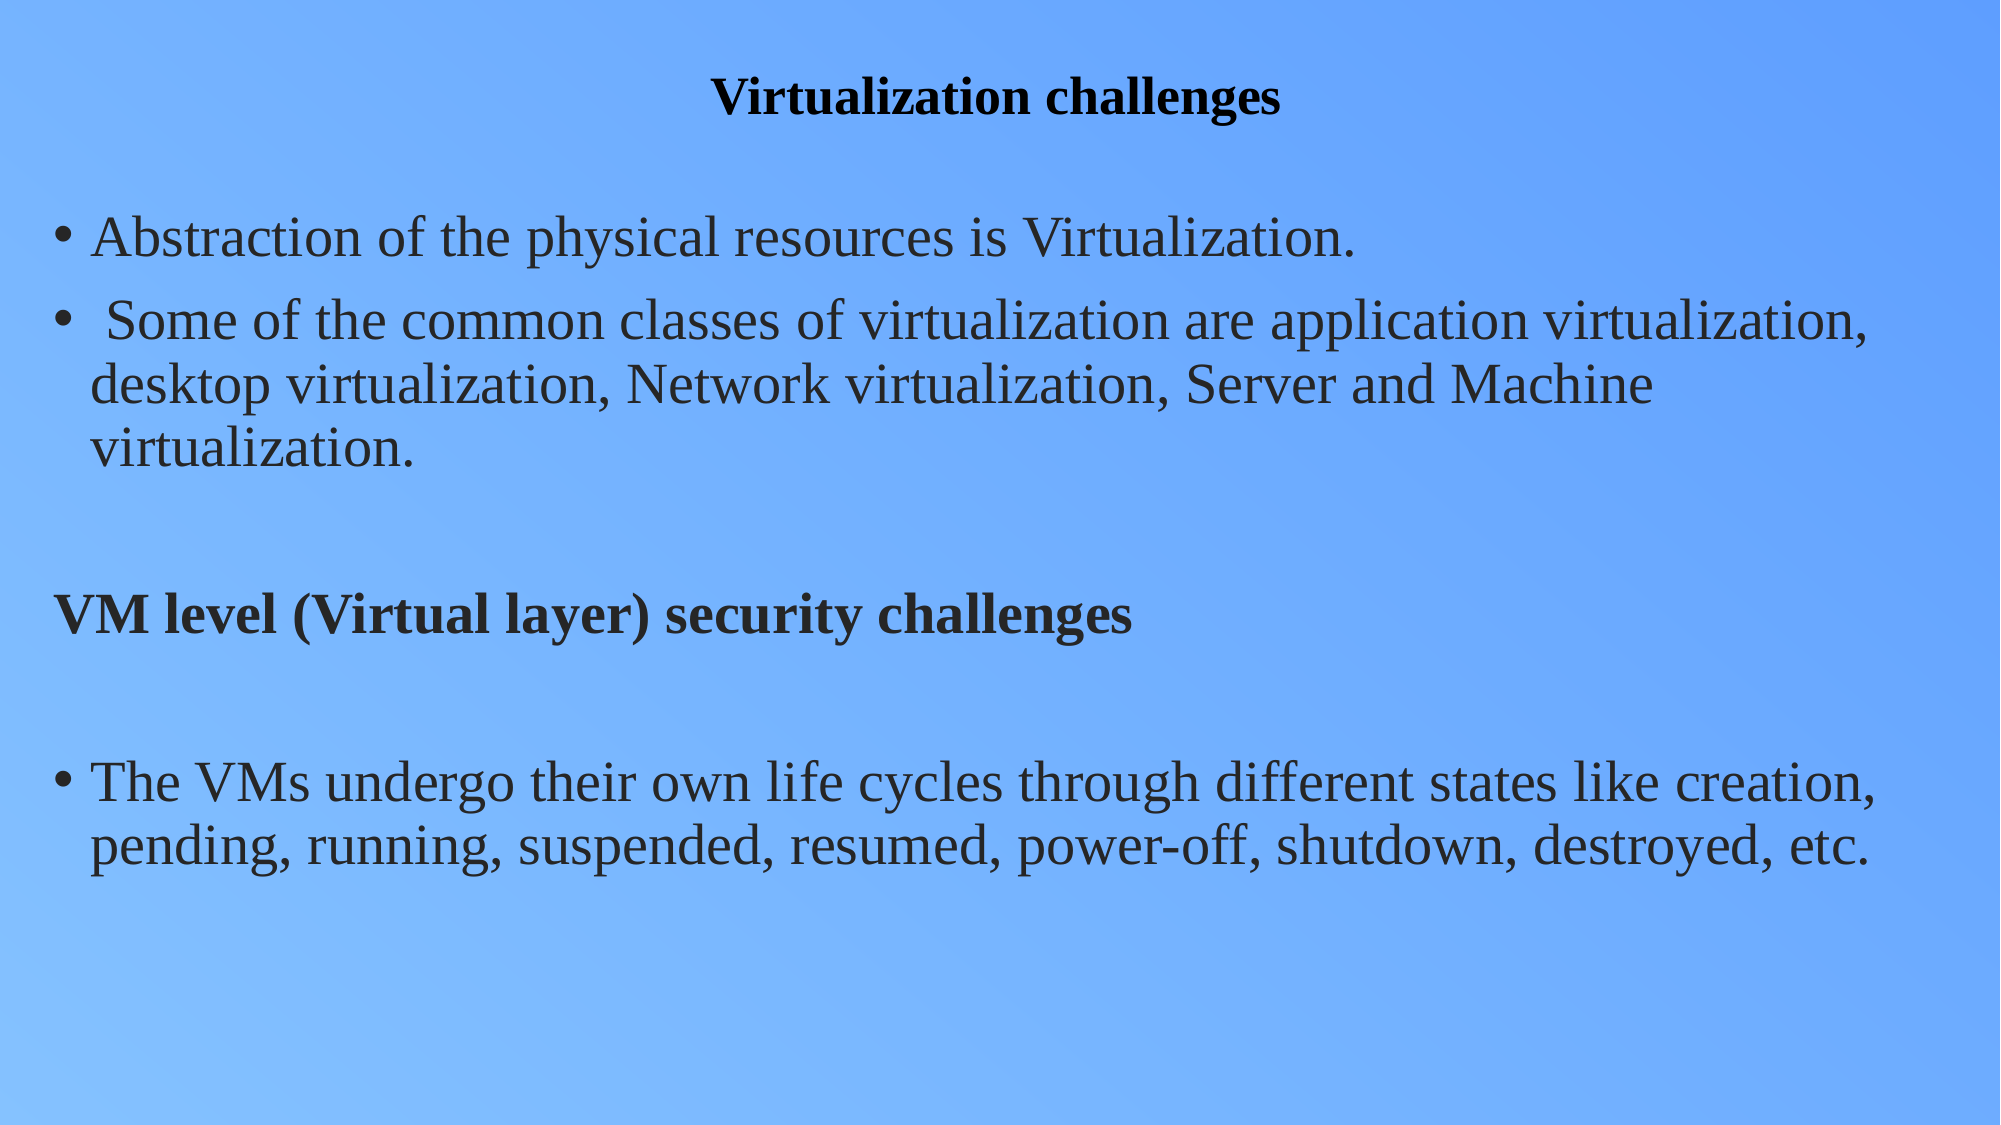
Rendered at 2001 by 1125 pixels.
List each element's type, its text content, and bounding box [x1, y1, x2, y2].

list Abstraction of the physical resources is Virtualization. Some of the common classes of virtualization are application virtualization, desktop virtualization, Network virtualization, Server and Machine virtualization. VM level (Virtual layer) security challenges The VMs undergo their own life cycles through different states like creation, pending, running, suspended, resumed, power-off, shutdown, destroyed, etc. [38, 198, 1955, 1014]
title Virtualization challenges [38, 59, 1955, 198]
